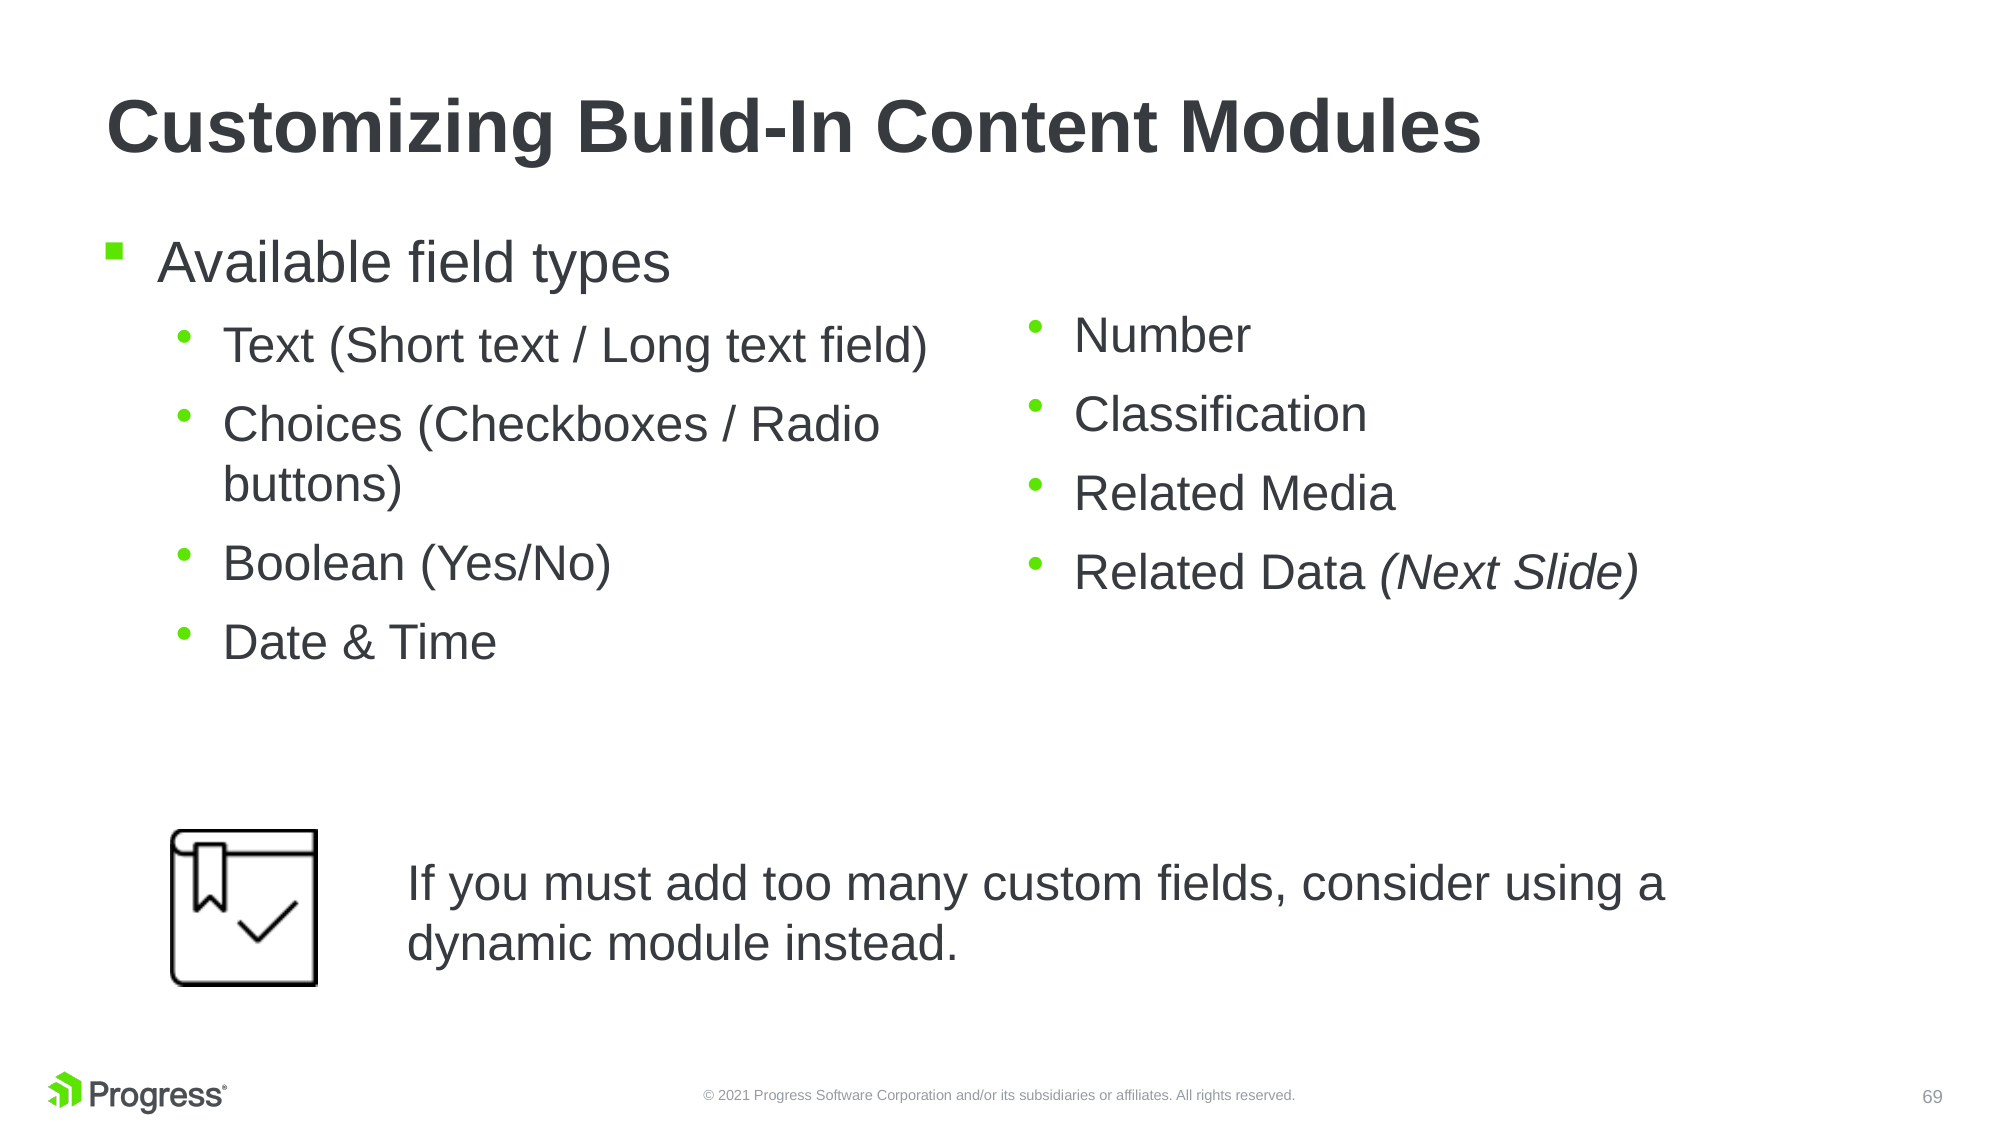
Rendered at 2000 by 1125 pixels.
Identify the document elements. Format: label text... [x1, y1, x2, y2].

list Available field types Text (Short text / Long text field) Choices (Checkboxes / Radio buttons) Boolean (Yes/No) Date & Time [85, 216, 937, 1066]
text_box Number Classification Related Media Related Data (Next Slide) [937, 216, 1797, 1066]
title Customizing Build-In Content Modules [91, 80, 1888, 177]
picture [170, 829, 318, 987]
text_box If you must add too many custom fields, consider using a dynamic module instead. [391, 843, 1739, 979]
